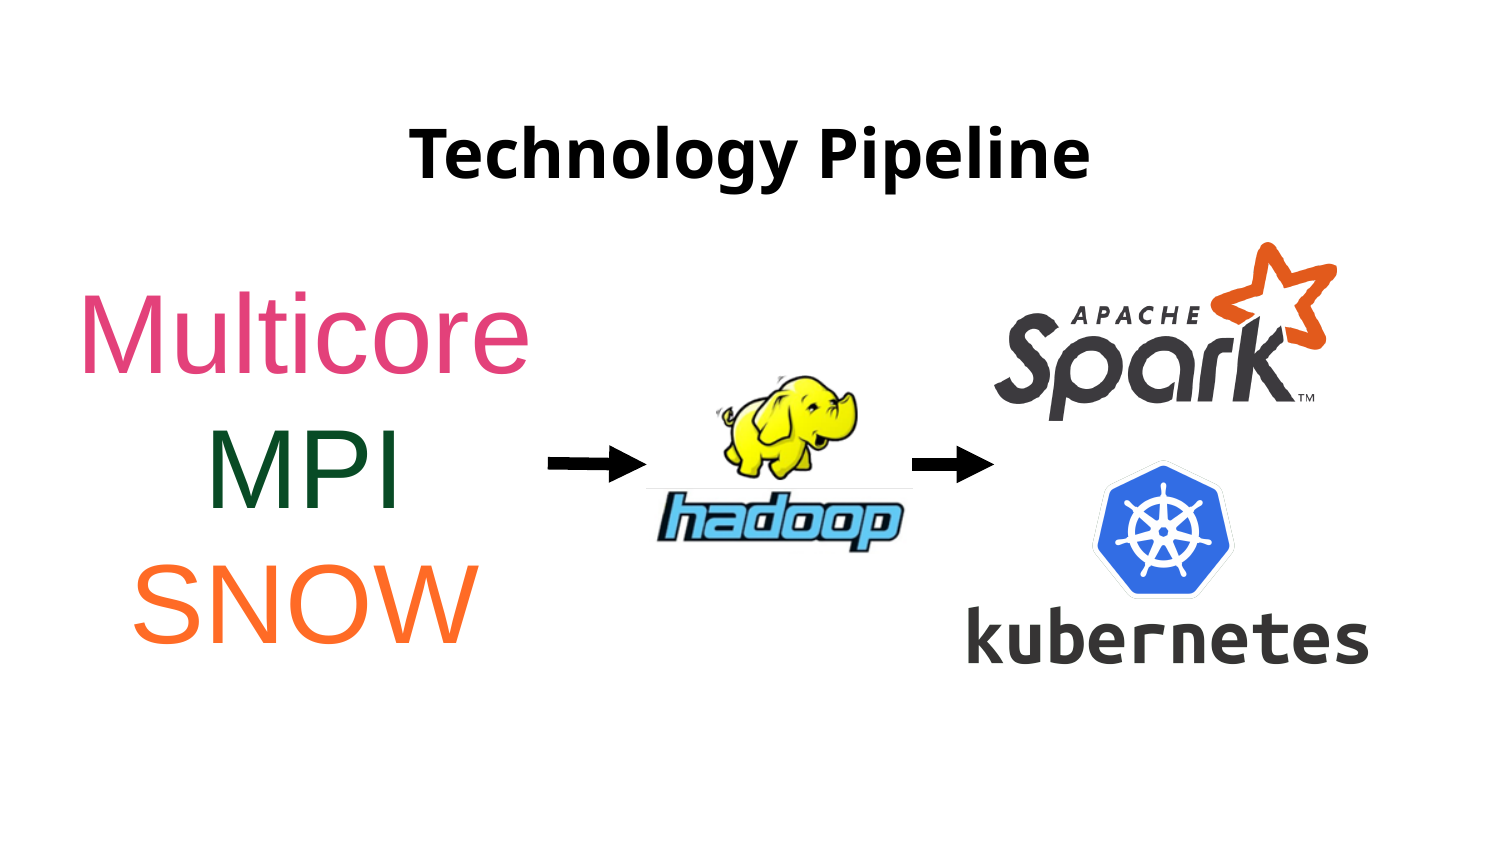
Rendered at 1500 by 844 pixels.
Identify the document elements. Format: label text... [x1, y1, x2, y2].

text_box Multicore MPI SNOW [61, 253, 548, 674]
picture [646, 375, 913, 554]
title Technology Pipeline [393, 94, 1431, 199]
picture [957, 443, 1374, 678]
picture [993, 242, 1337, 421]
